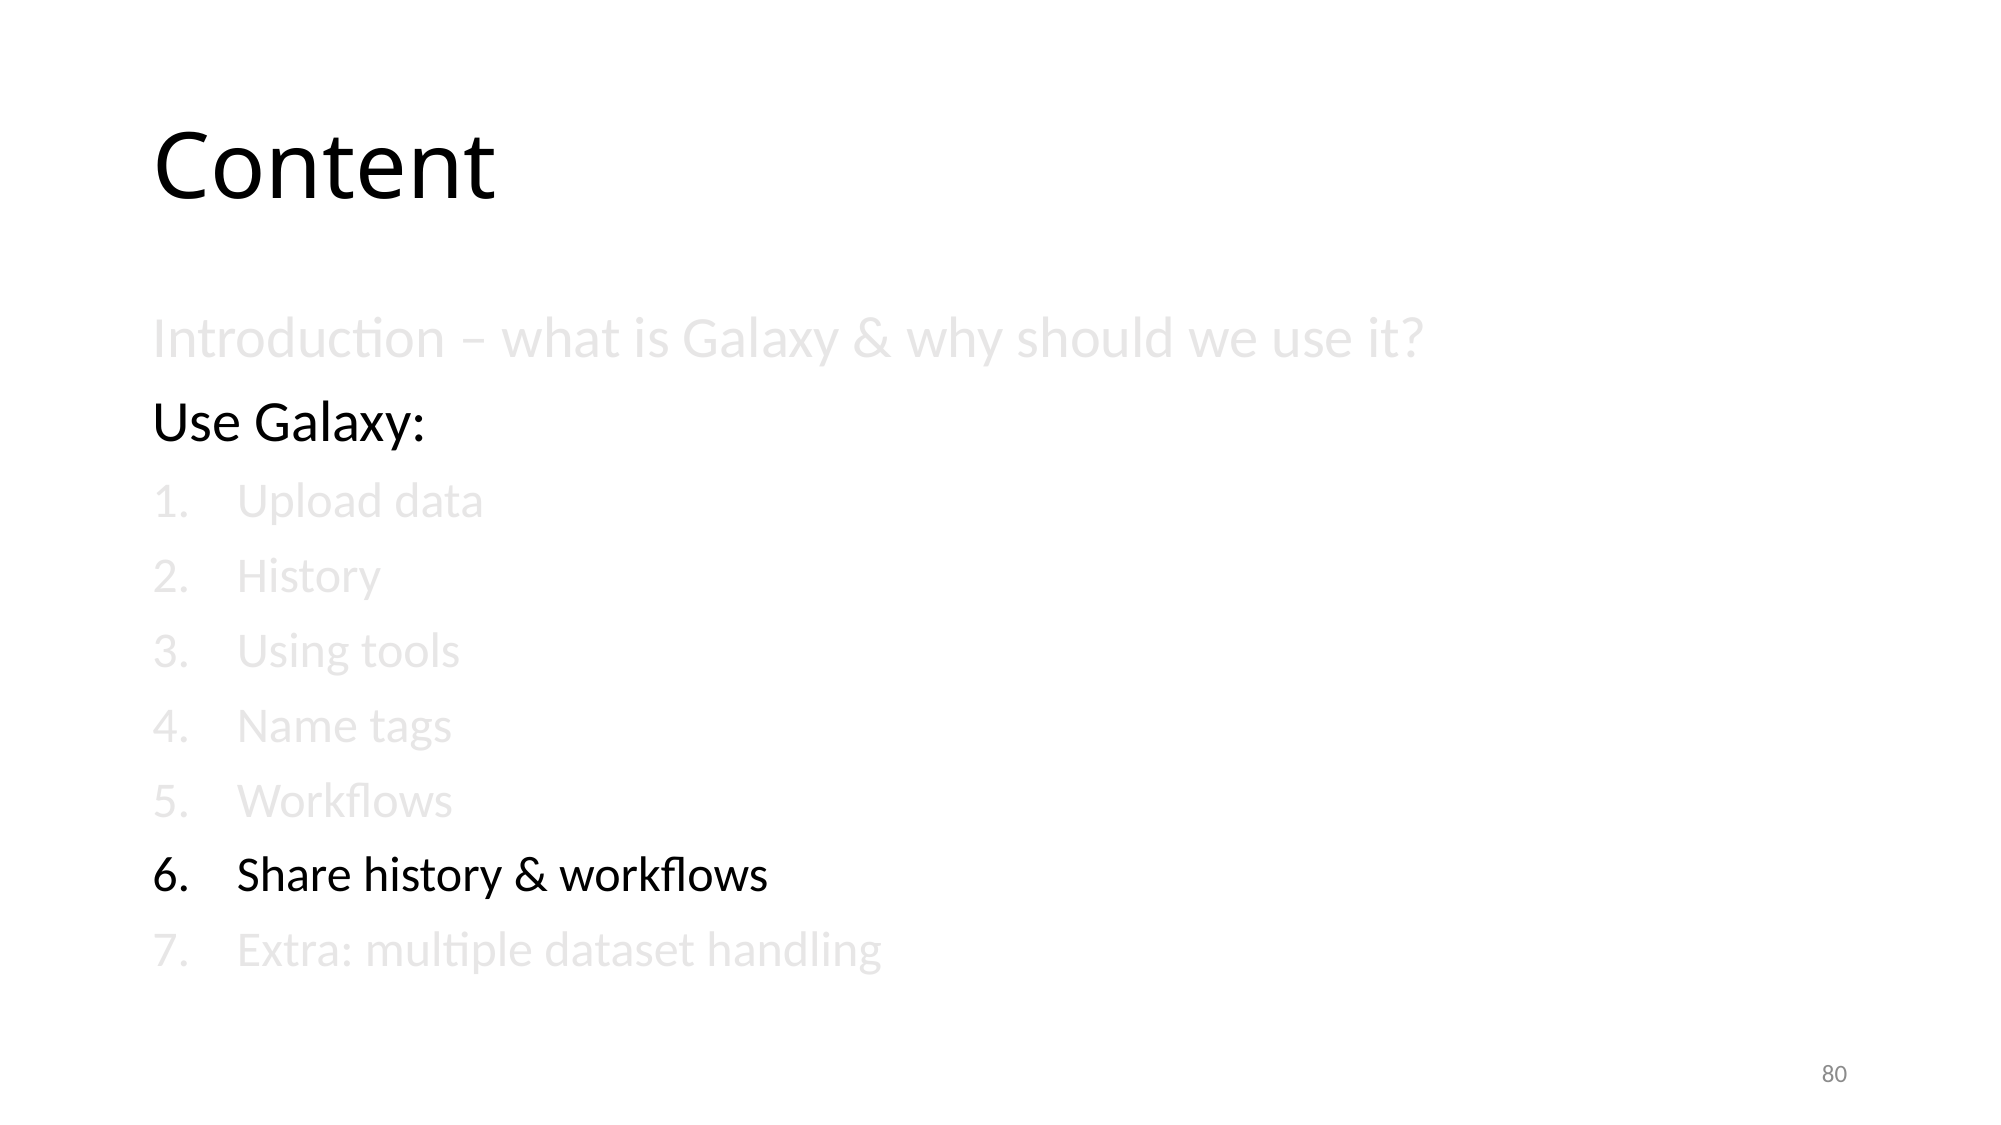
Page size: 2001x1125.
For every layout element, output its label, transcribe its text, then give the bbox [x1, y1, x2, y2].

slide_number 80 [1412, 1042, 1863, 1103]
title Content [137, 59, 1863, 278]
list Introduction – what is Galaxy & why should we use it? Use Galaxy: Upload data History Using tools Name tags Workflows Share history & workflows Extra: multiple dataset handling [137, 299, 1863, 1014]
